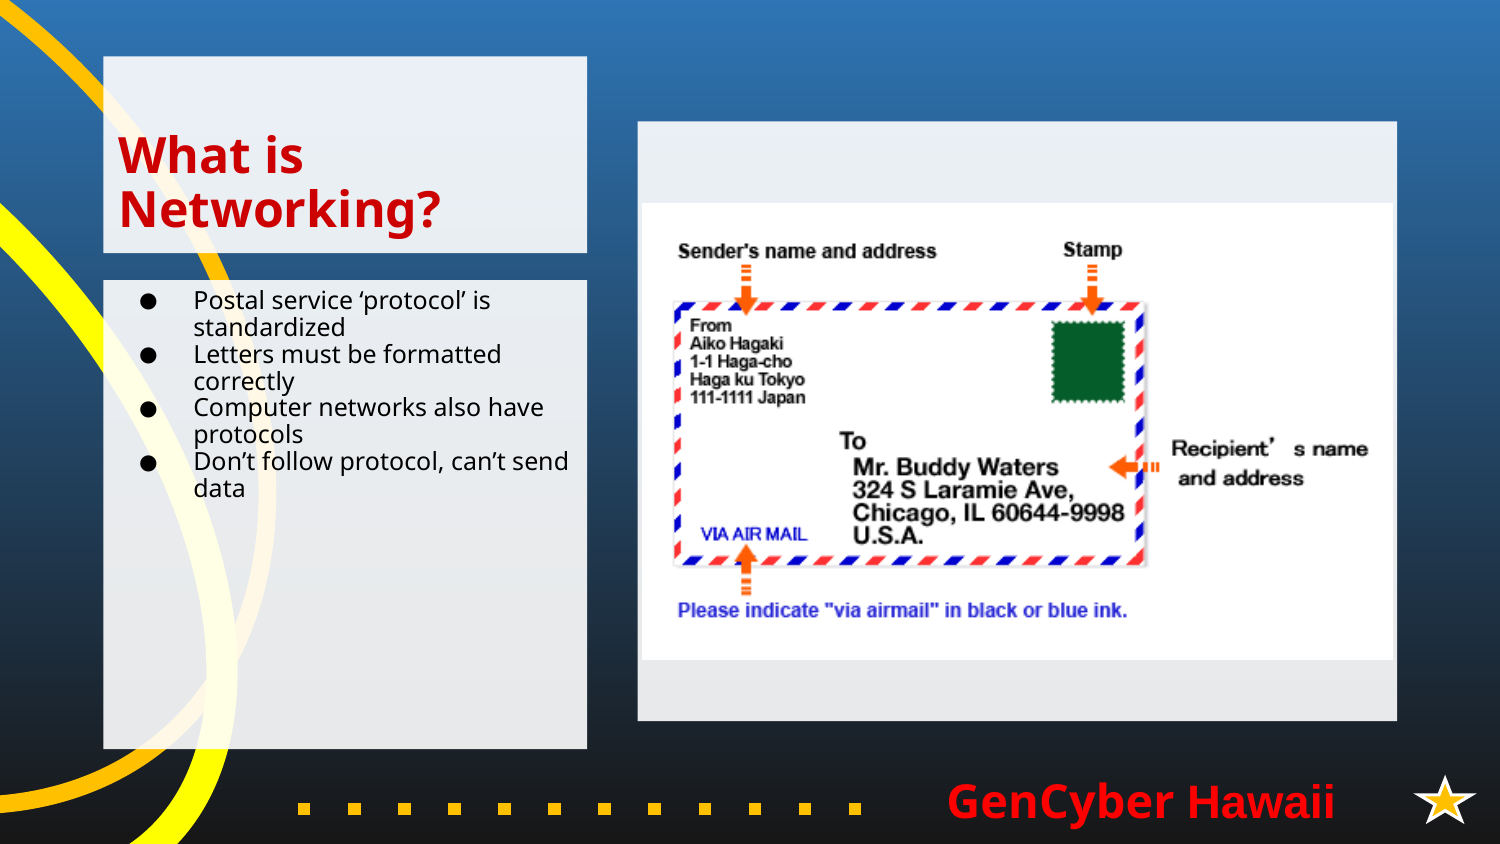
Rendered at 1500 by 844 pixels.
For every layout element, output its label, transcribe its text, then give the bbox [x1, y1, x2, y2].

list Postal service ‘protocol’ is standardized Letters must be formatted correctly Computer networks also have protocols Don’t follow protocol, can’t send data [103, 280, 588, 750]
title What is Networking? [103, 56, 588, 254]
picture [637, 121, 1398, 722]
